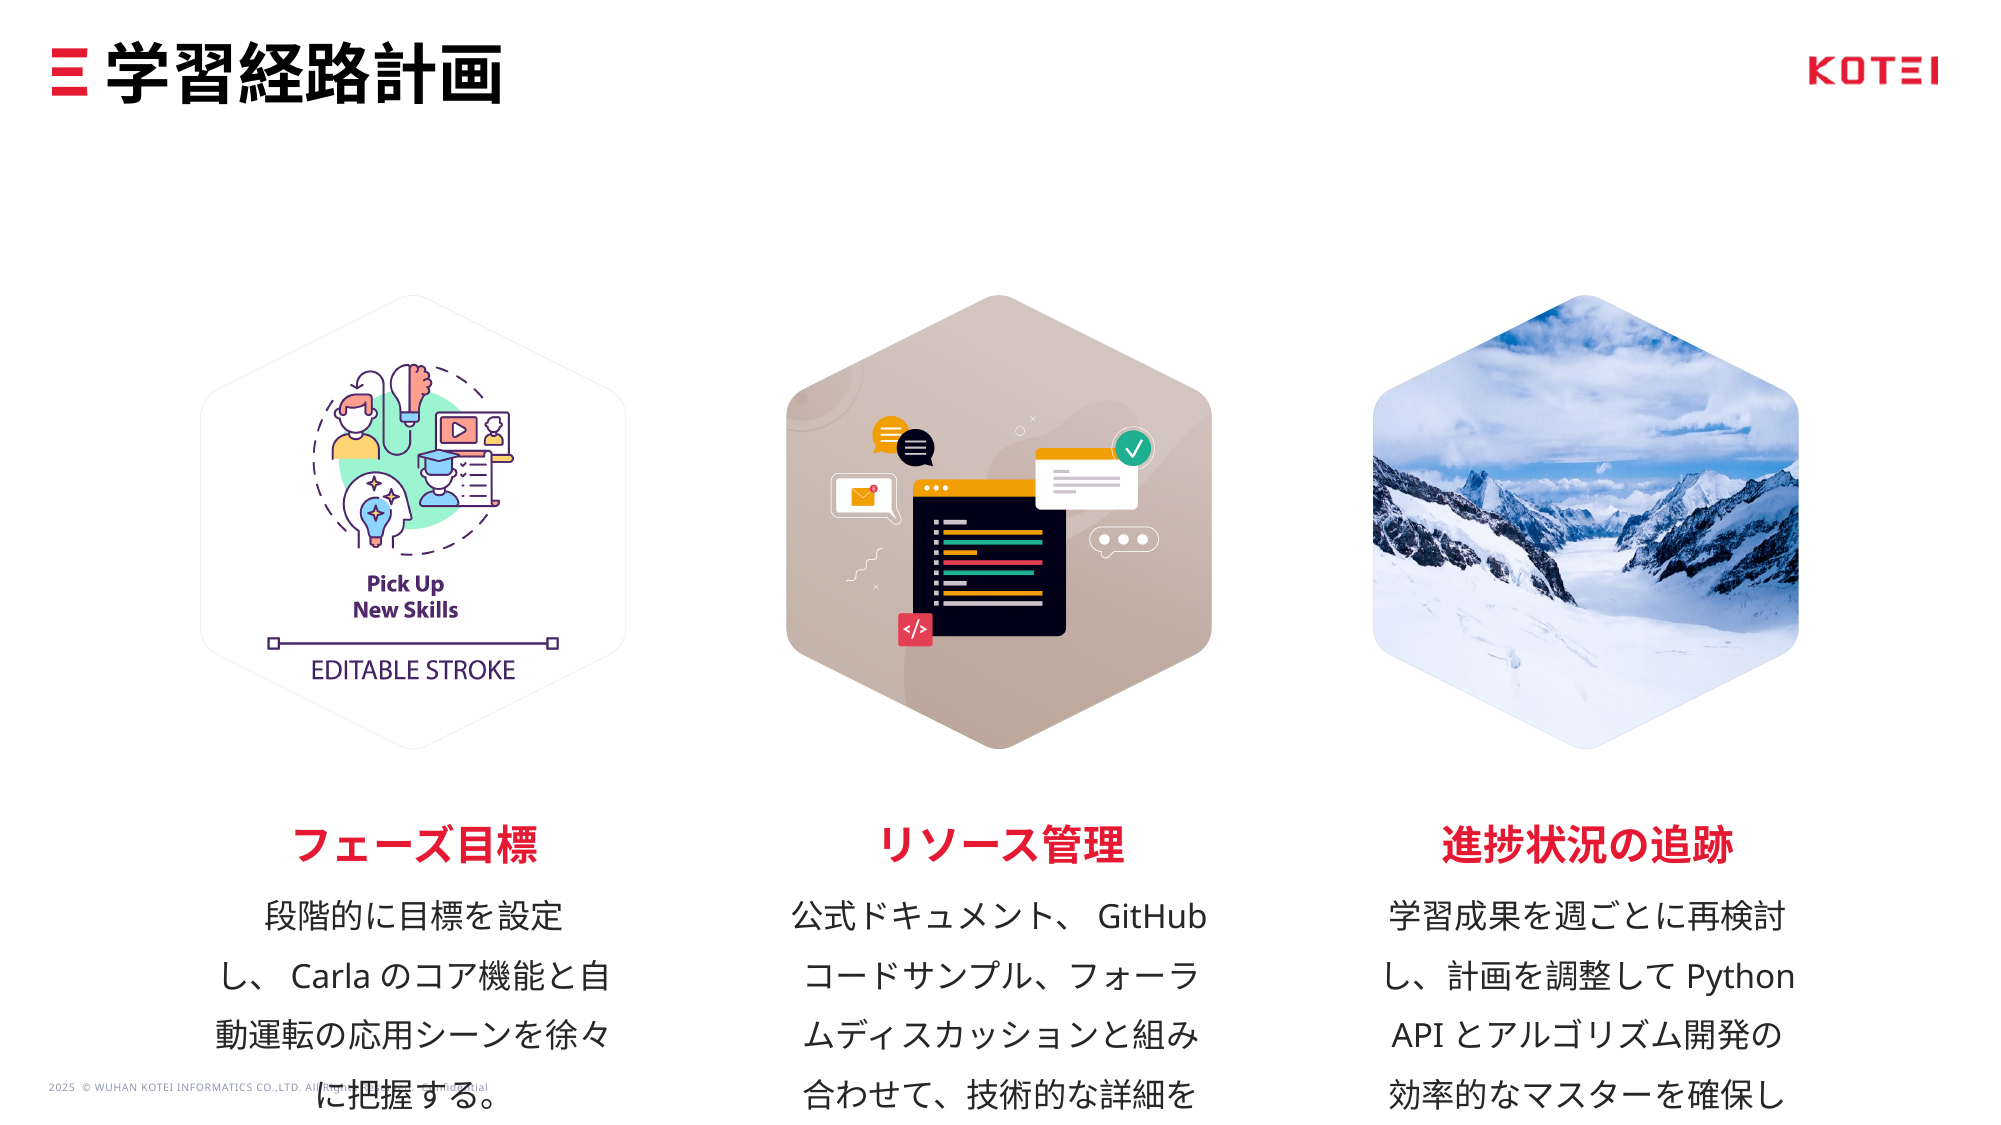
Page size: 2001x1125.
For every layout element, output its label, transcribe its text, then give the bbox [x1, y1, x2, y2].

text_box 公式ドキュメント、GitHubコードサンプル、フォーラムディスカッションと組み合わせて、技術的な詳細を系統的に学習します。 [790, 874, 1212, 1056]
picture [785, 294, 1213, 750]
picture [1372, 294, 1800, 750]
text_box 学習経路計画 [89, 28, 1342, 126]
text_box リソース管理 [790, 792, 1212, 869]
text_box 段階的に目標を設定し、Carlaのコア機能と自動運転の応用シーンを徐々に把握する。 [203, 874, 625, 1056]
text_box 進捗状況の追跡 [1377, 792, 1798, 869]
text_box 学習成果を週ごとに再検討し、計画を調整してPython APIとアルゴリズム開発の効率的なマスターを確保します。 [1377, 874, 1798, 1056]
picture [200, 294, 627, 750]
picture [1732, 0, 2000, 115]
text_box フェーズ目標 [203, 792, 625, 869]
